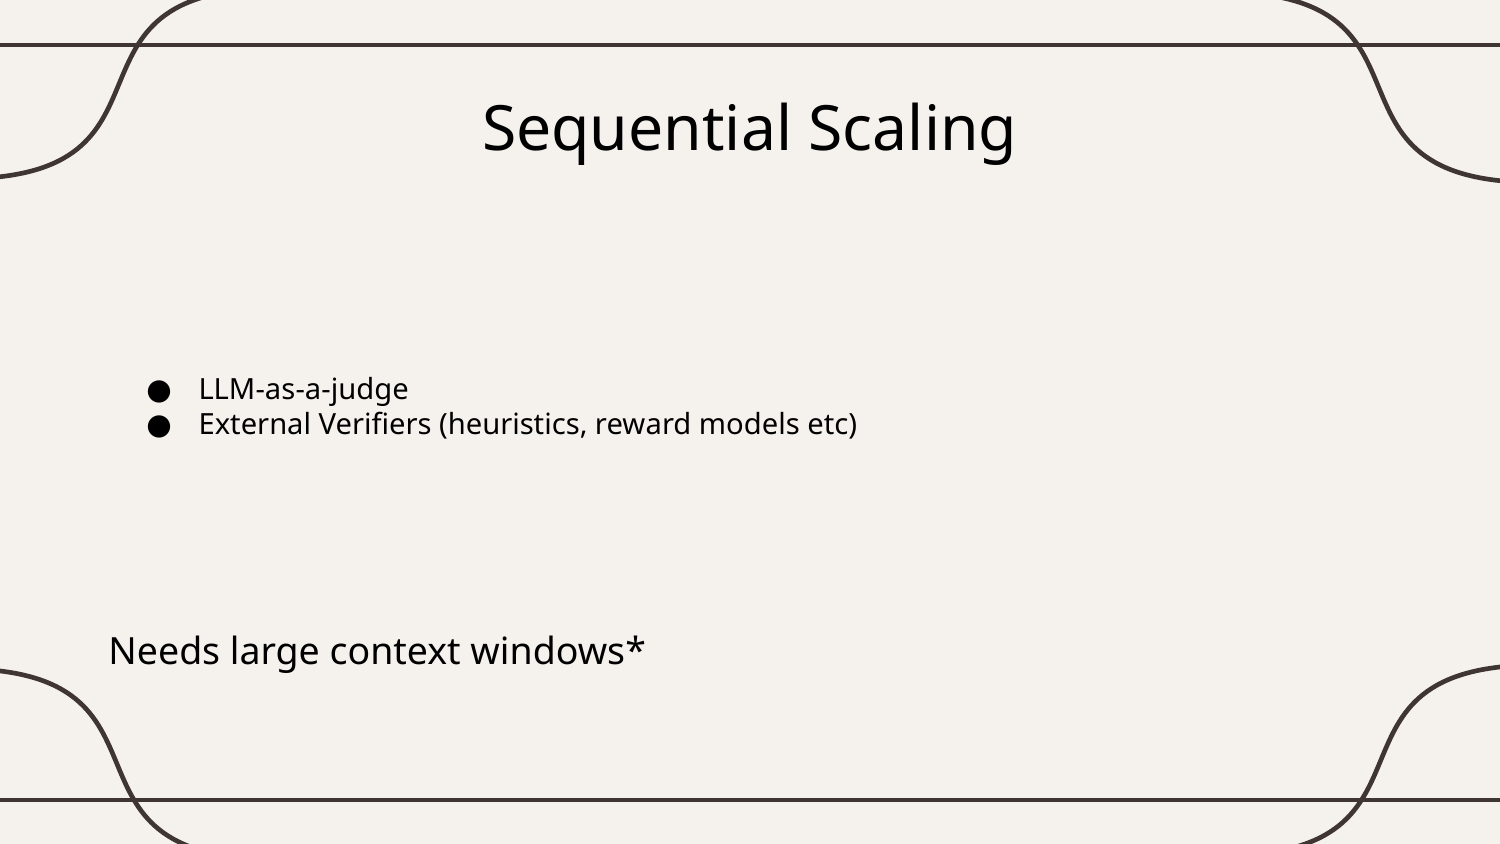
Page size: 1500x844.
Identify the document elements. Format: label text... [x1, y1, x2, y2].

subtitle LLM-as-a-judge External Verifiers (heuristics, reward models etc) [108, 252, 1005, 727]
text_box Needs large context windows* [93, 612, 743, 673]
title Sequential Scaling [251, 72, 1249, 167]
